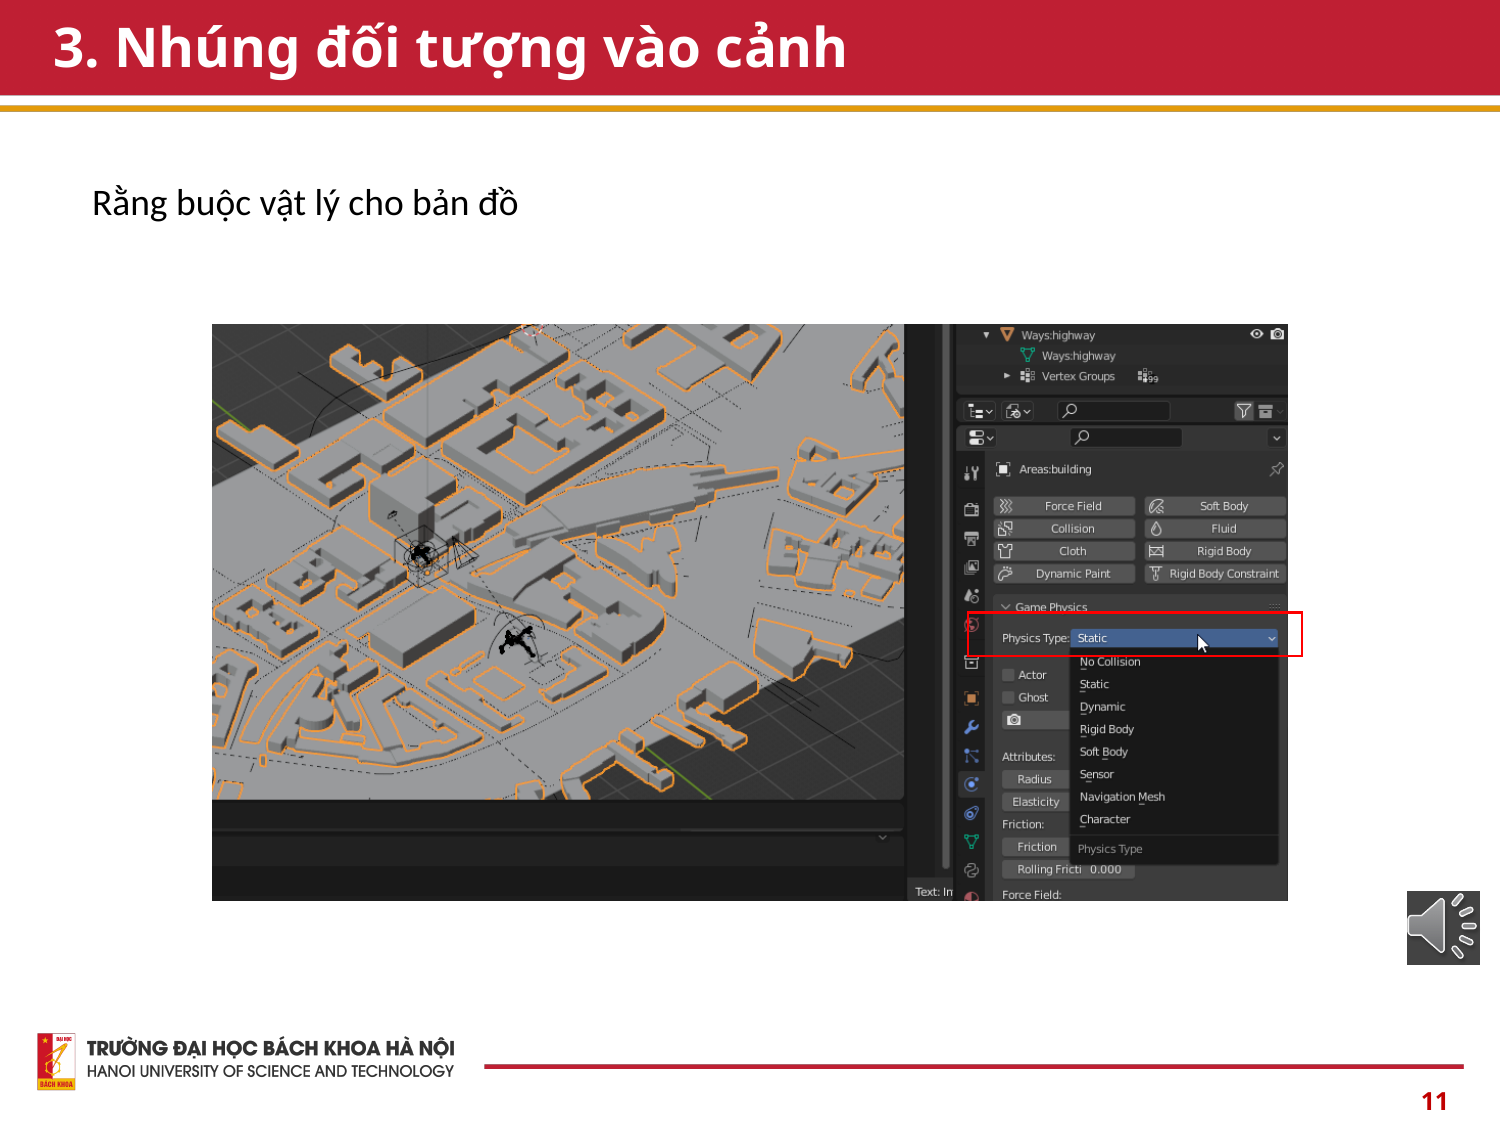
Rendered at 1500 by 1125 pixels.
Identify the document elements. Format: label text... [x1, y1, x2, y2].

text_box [212, 324, 1302, 901]
title 3. Nhúng đối tượng vào cảnh [38, 12, 1462, 87]
picture [0, 0, 1500, 1125]
slide_number 11 [1126, 1078, 1464, 1125]
text_box Rằng buộc vật lý cho bản đồ [77, 171, 1071, 231]
